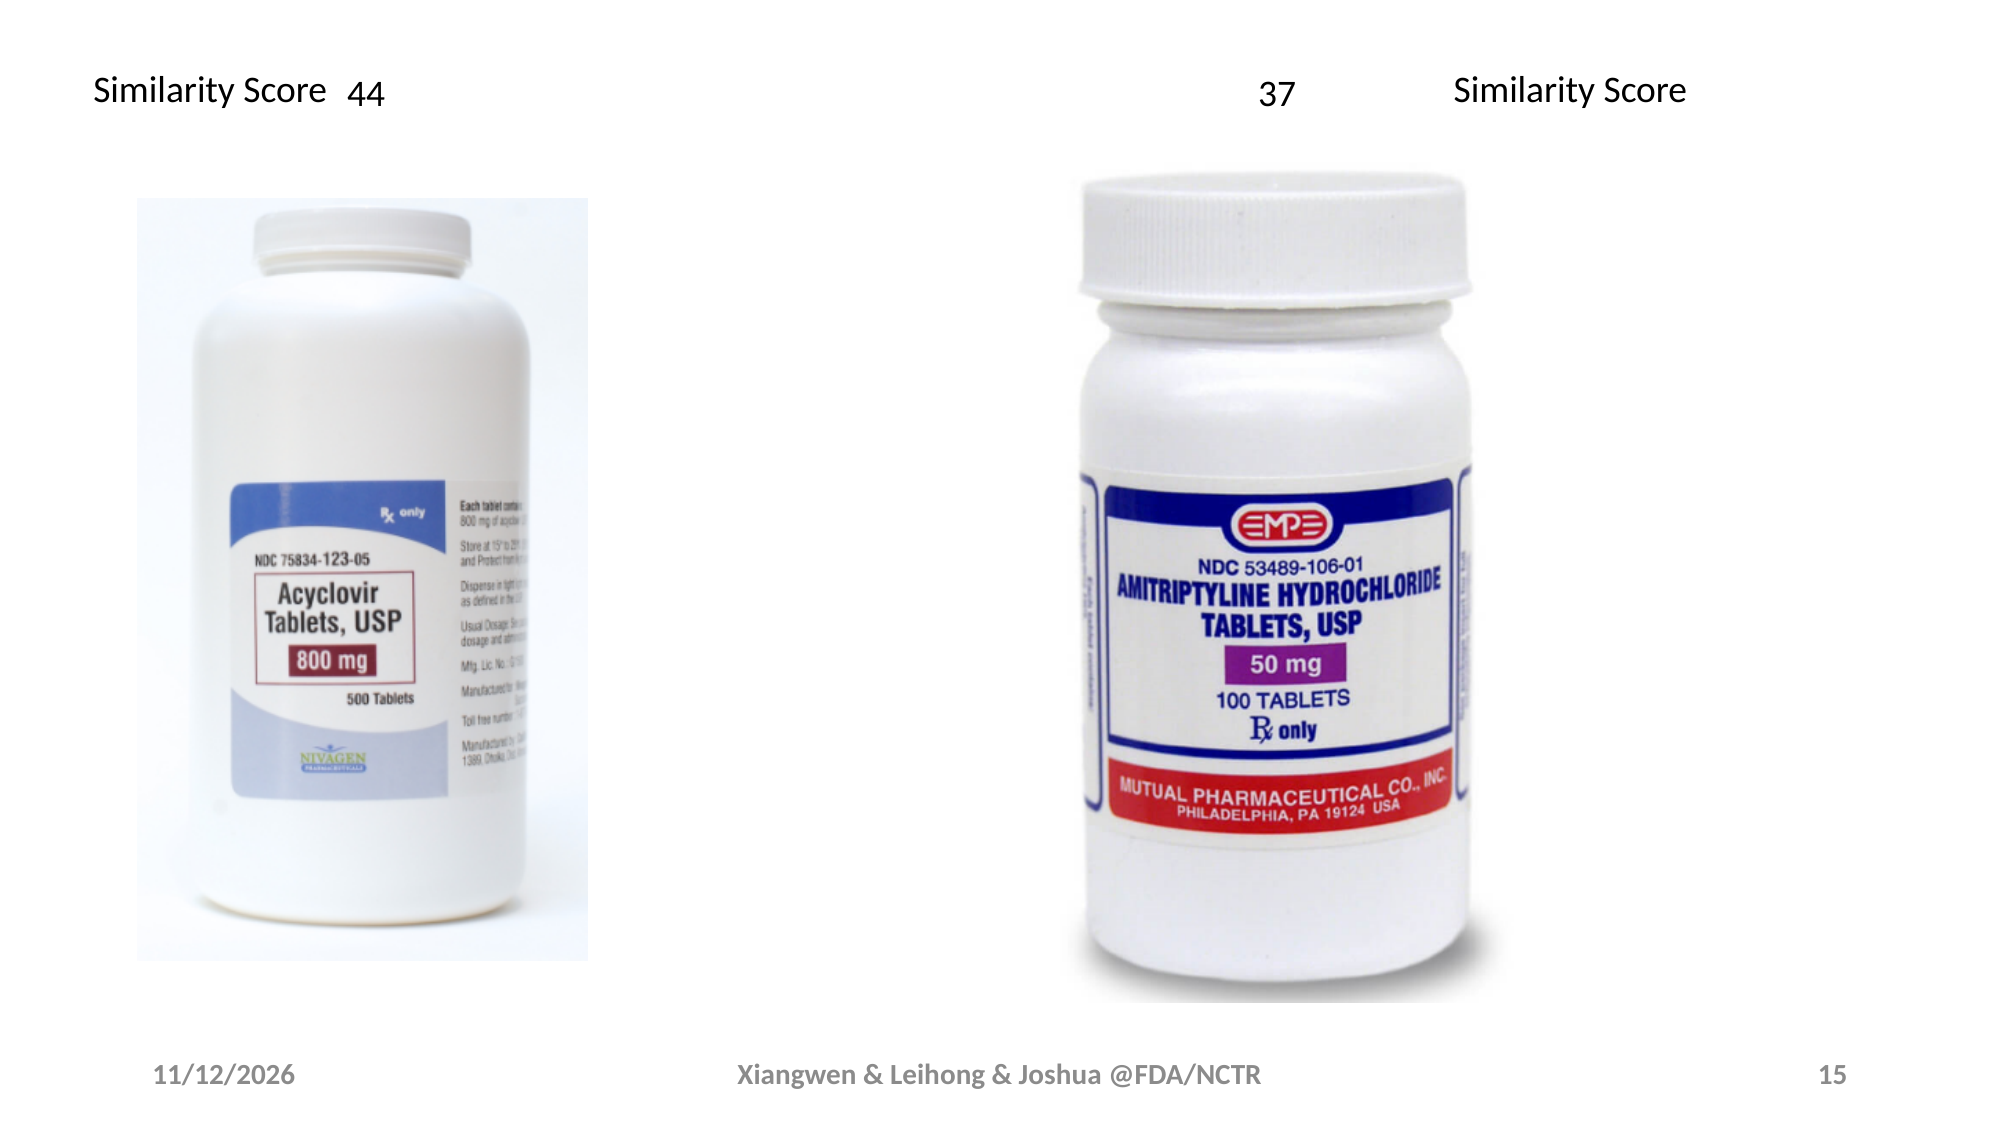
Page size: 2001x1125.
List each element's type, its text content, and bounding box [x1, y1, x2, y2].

text_box Similarity Score [1438, 57, 1874, 118]
text_box Similarity Score [78, 57, 514, 118]
slide_number 15 [1412, 1042, 1863, 1103]
footer Xiangwen & Leihong & Joshua @FDA/NCTR [662, 1042, 1338, 1103]
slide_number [137, 1042, 588, 1103]
text_box 44 37 [332, 62, 1570, 122]
picture [999, 159, 1549, 1003]
picture [137, 198, 588, 961]
